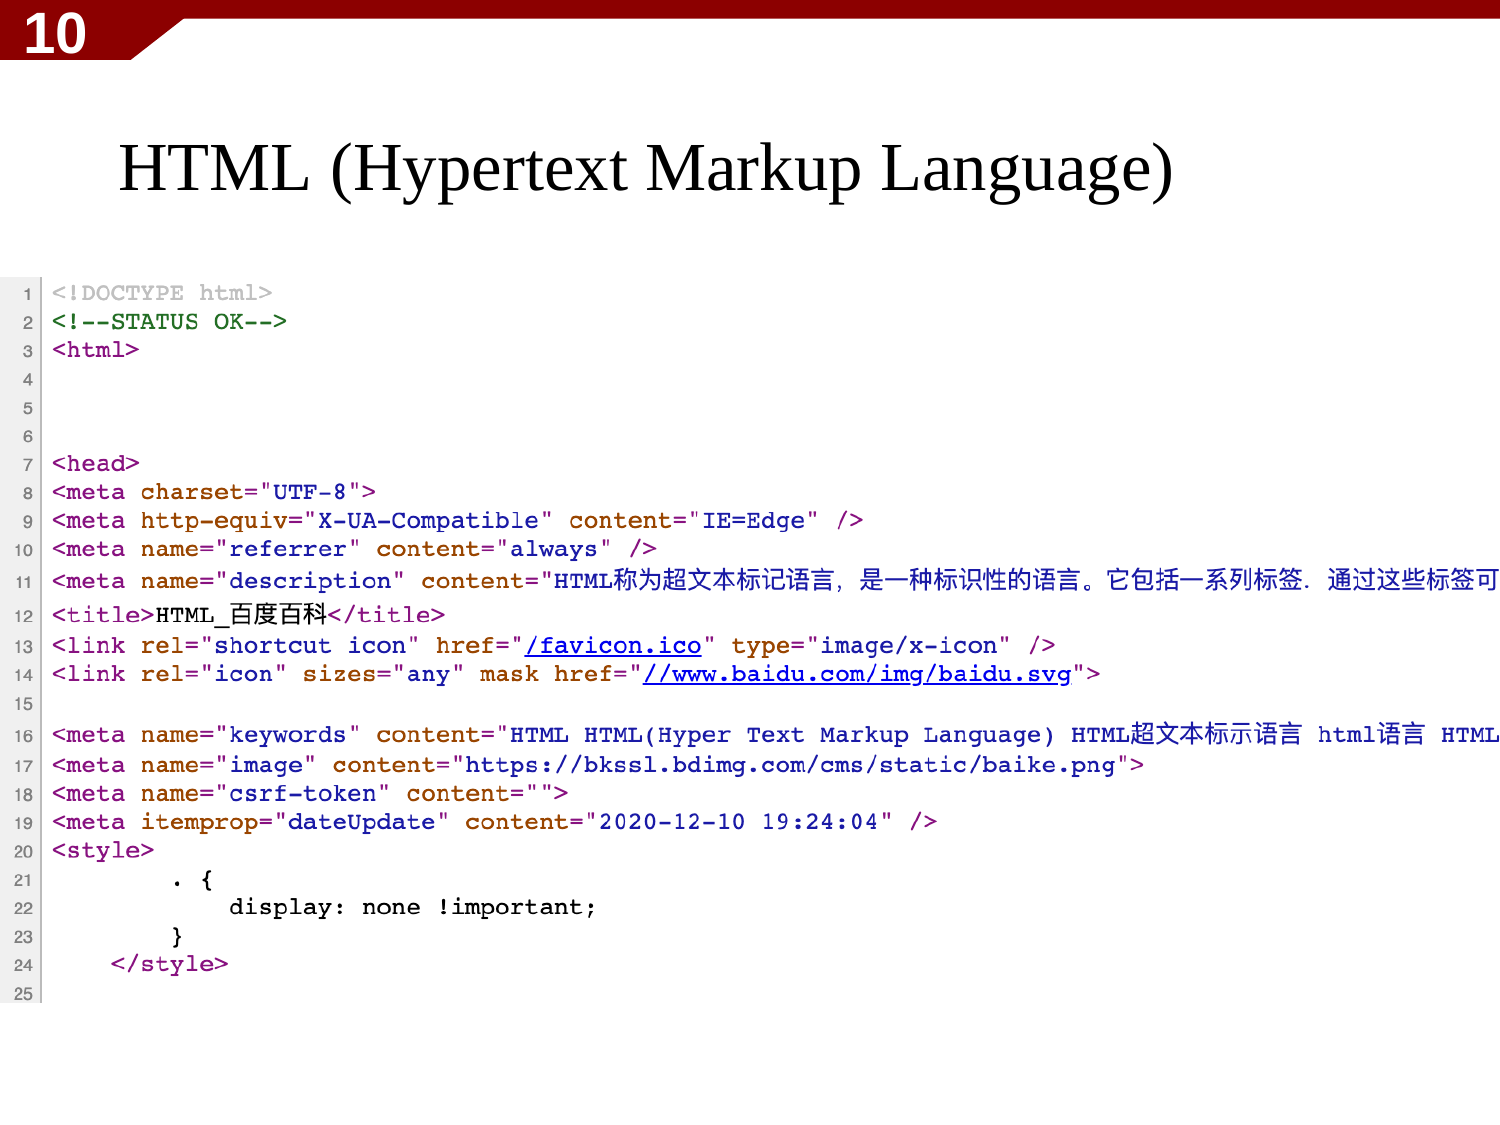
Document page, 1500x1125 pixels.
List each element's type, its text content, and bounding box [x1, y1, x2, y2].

slide_number 10 [0, 0, 104, 60]
title HTML (Hypertext Markup Language) [103, 59, 1397, 277]
picture [0, 277, 1500, 1003]
